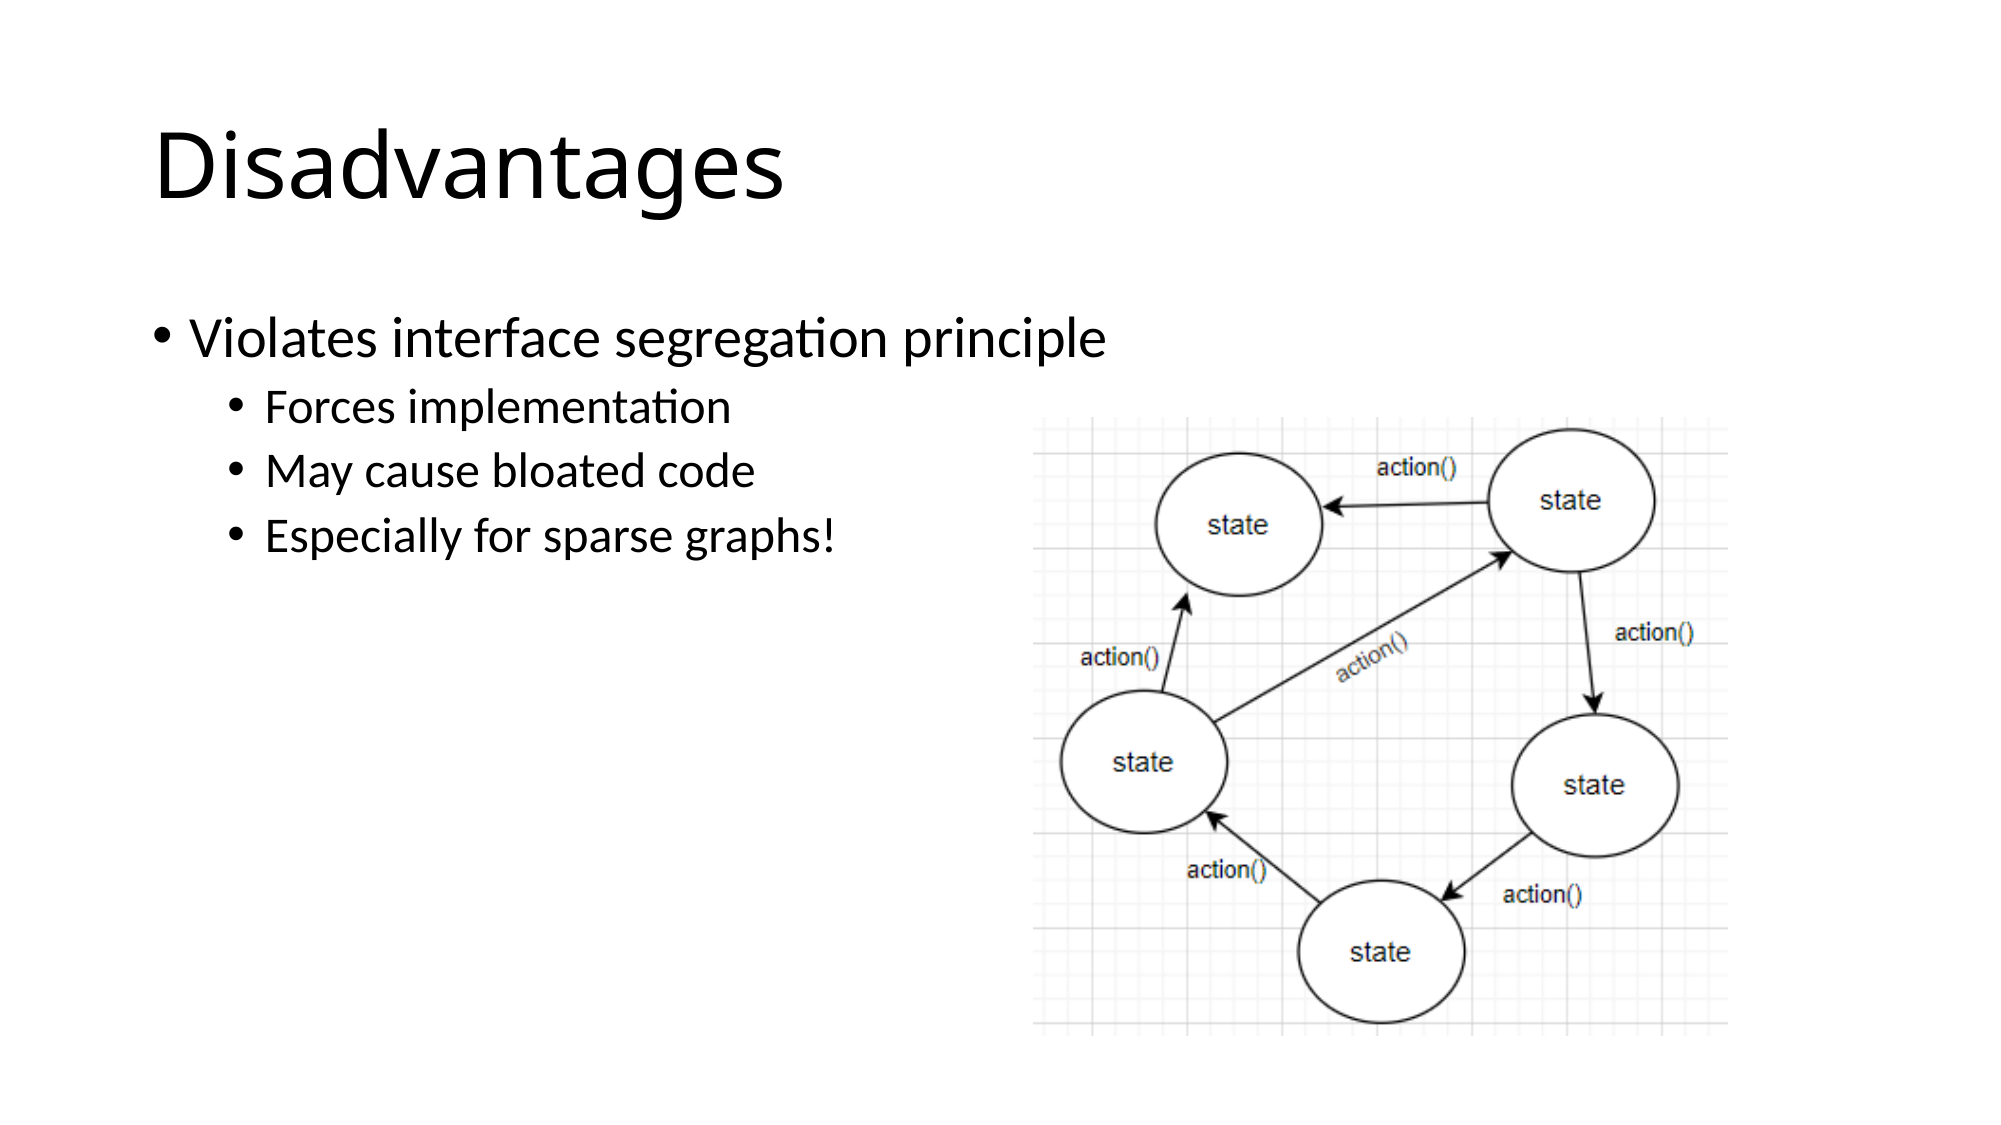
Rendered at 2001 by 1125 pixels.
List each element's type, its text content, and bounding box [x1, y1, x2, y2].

title Disadvantages [137, 59, 1863, 278]
list Violates interface segregation principle Forces implementation May cause bloated code Especially for sparse graphs! [137, 299, 1863, 1014]
picture [1033, 417, 1728, 1036]
